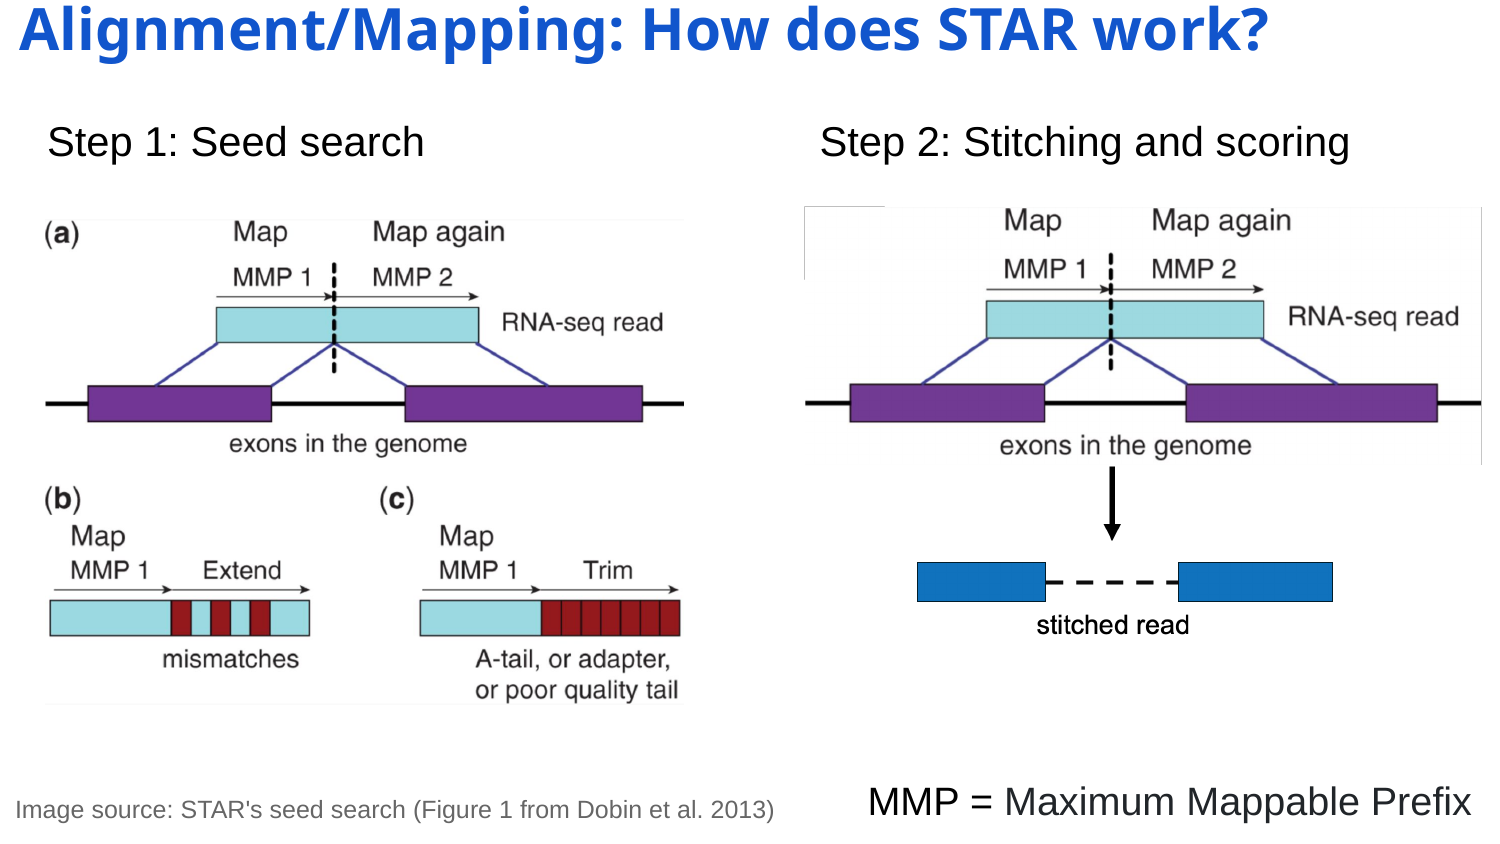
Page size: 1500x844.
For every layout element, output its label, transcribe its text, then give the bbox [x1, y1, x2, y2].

text_box Image source: STAR's seed search (Figure 1 from Dobin et al. 2013) [0, 778, 852, 838]
text_box Step 1: Seed search [32, 99, 525, 180]
text_box Step 2: Stitching and scoring [804, 99, 1391, 180]
title Alignment/Mapping: How does STAR work? [19, 0, 1314, 121]
picture [804, 206, 1482, 659]
picture [45, 218, 684, 705]
text_box MMP = Maximum Mappable Prefix [852, 760, 1490, 838]
